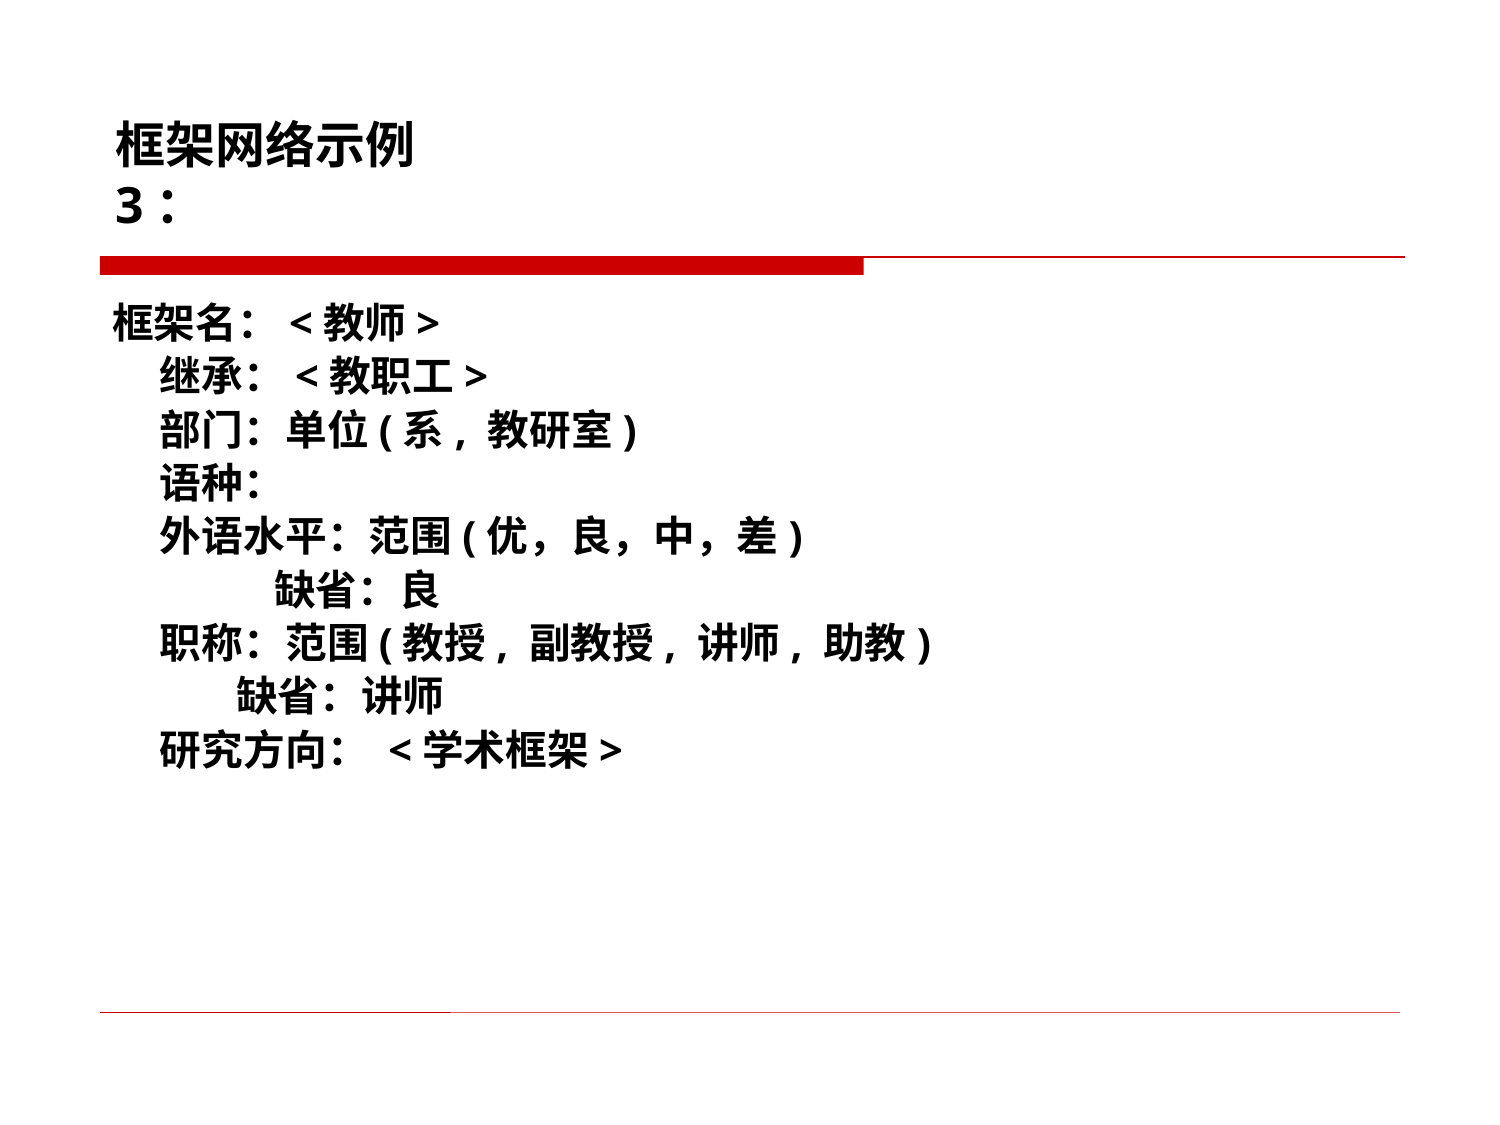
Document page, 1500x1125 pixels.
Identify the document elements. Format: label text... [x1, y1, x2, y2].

title 框架网络示例3： [100, 168, 526, 241]
text_box 框架名：<教师> 继承：<教职工> 部门：单位(系, 教研室) 语种： 外语水平：范围(优，良，中，差) 缺省：良 职称：范围(教授, 副教授, 讲师, 助教) 缺省：讲师 研究方向： <学术框架> [112, 302, 1388, 811]
